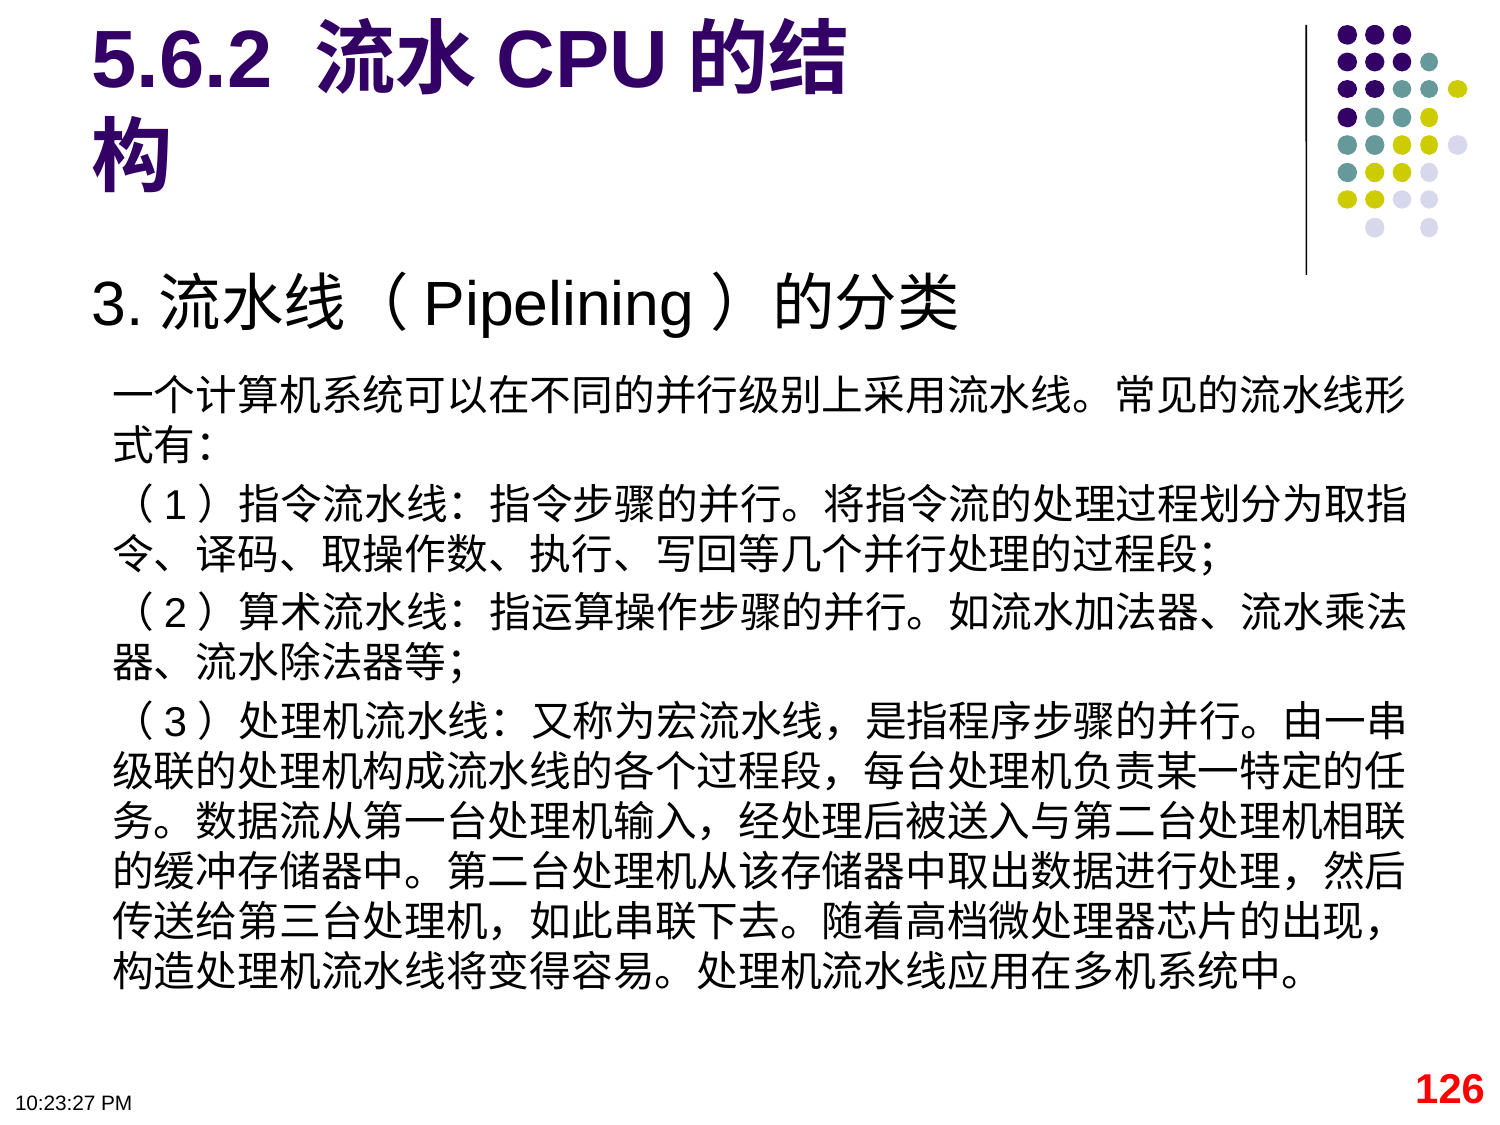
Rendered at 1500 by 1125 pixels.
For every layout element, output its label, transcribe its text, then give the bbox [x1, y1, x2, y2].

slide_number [0, 1081, 351, 1125]
title 5.6.2 流水CPU的结构 [76, 78, 918, 209]
slide_number 126 [1352, 1053, 1500, 1125]
text_box 一个计算机系统可以在不同的并行级别上采用流水线。常见的流水线形式有： （1）指令流水线：指令步骤的并行。将指令流的处理过程划分为取指令、译码、取操作数、执行、写回等几个并行处理的过程段； （2）算术流水线：指运算操作步骤的并行。如流水加法器、流水乘法器、流水除法器等； （3）处理机流水线：又称为宏流水线，是指程序步骤的并行。由一串级联的处理机构成流水线的各个过程段，每台处理机负责某一特定的任务。数据流从第一台处理机输入，经处理后被送入与第二台处理机相联的缓冲存储器中。第二台处理机从该存储器中取出数据进行处理，然后传送给第三台处理机，如此串联下去。随着高档微处理器芯片的出现，构造处理机流水线将变得容易。处理机流水线应用在多机系统中。 [97, 361, 1448, 1012]
list 3.流水线（Pipelining）的分类 [76, 255, 987, 338]
